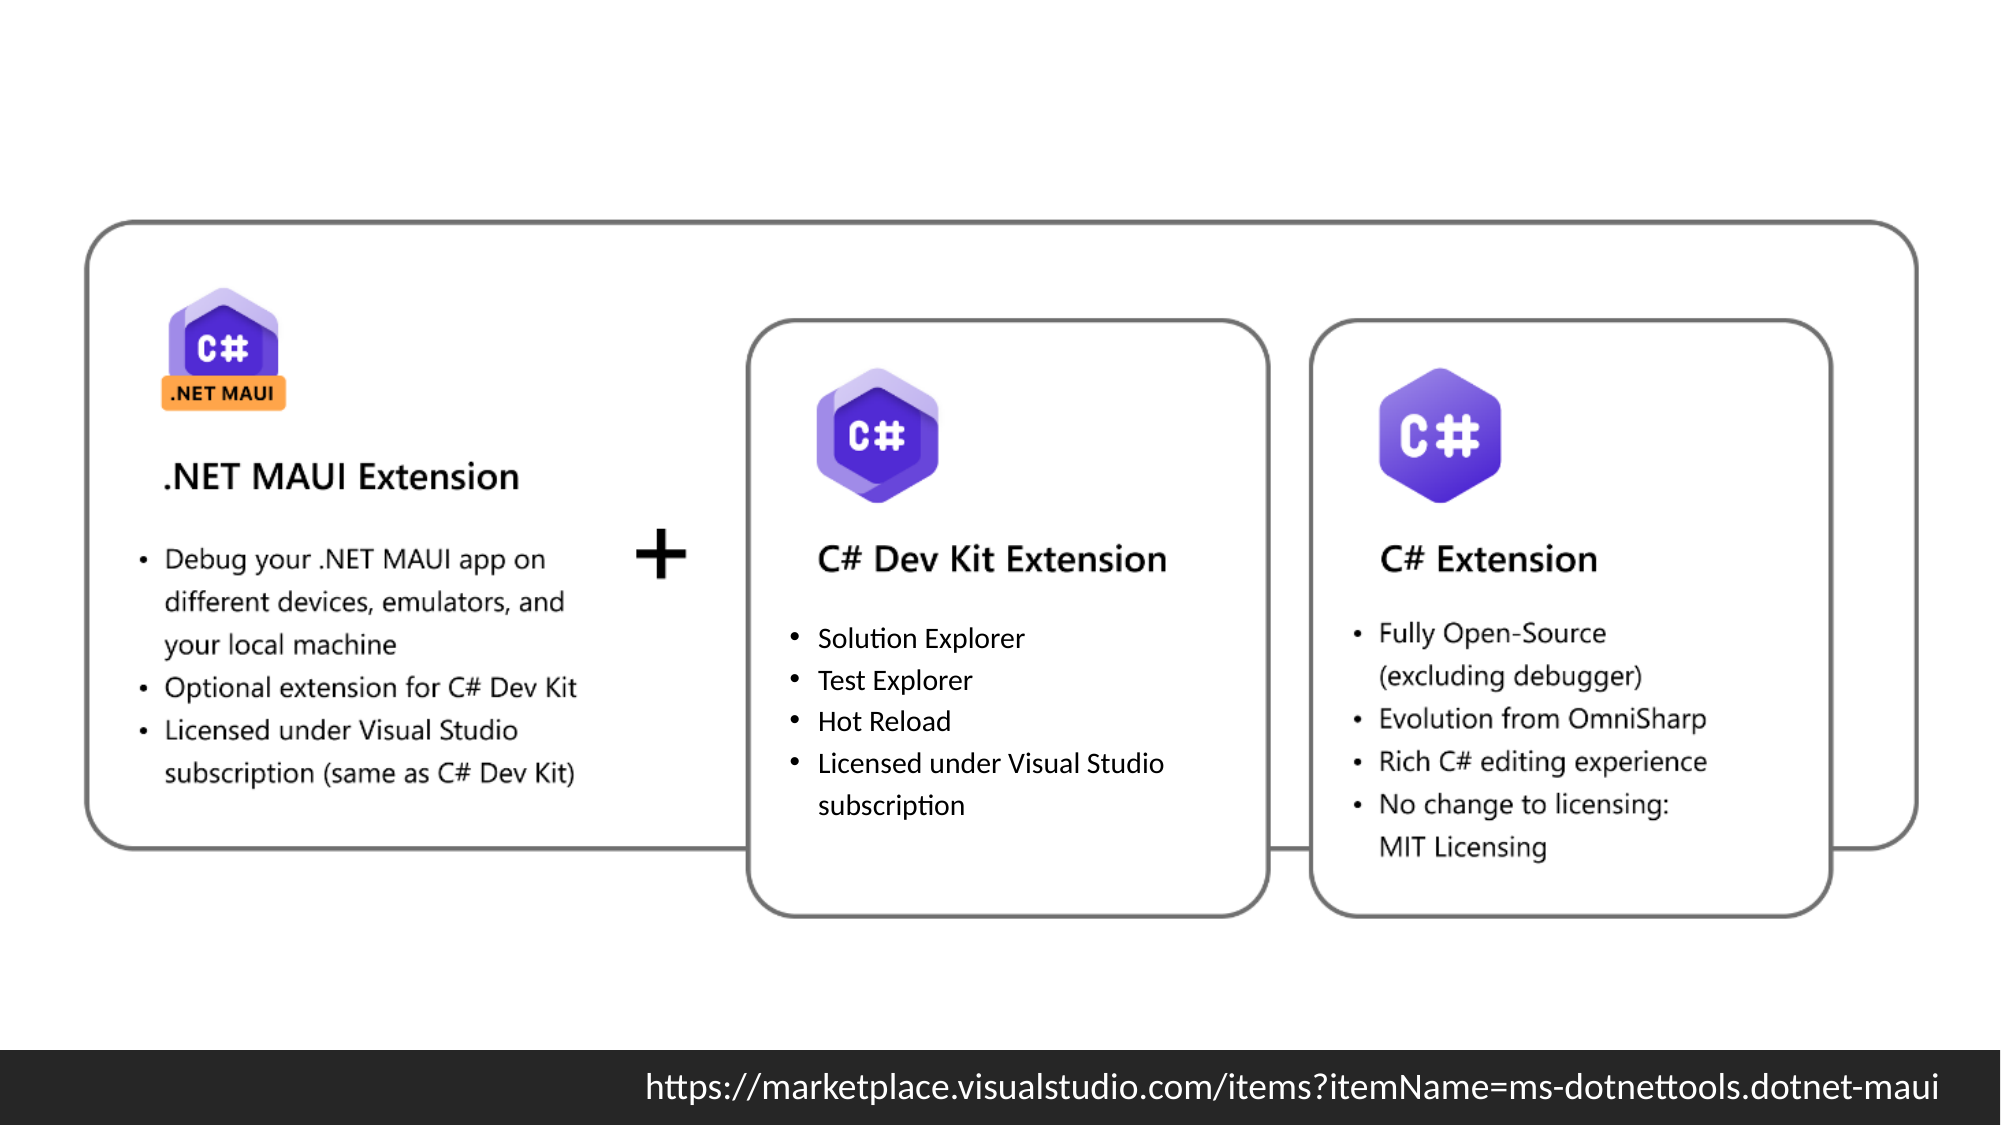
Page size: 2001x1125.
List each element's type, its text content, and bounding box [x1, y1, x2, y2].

picture [24, 160, 1976, 964]
text_box https://marketplace.visualstudio.com/items?itemName=ms-dotnettools.dotnet-maui [0, 1030, 2000, 1125]
